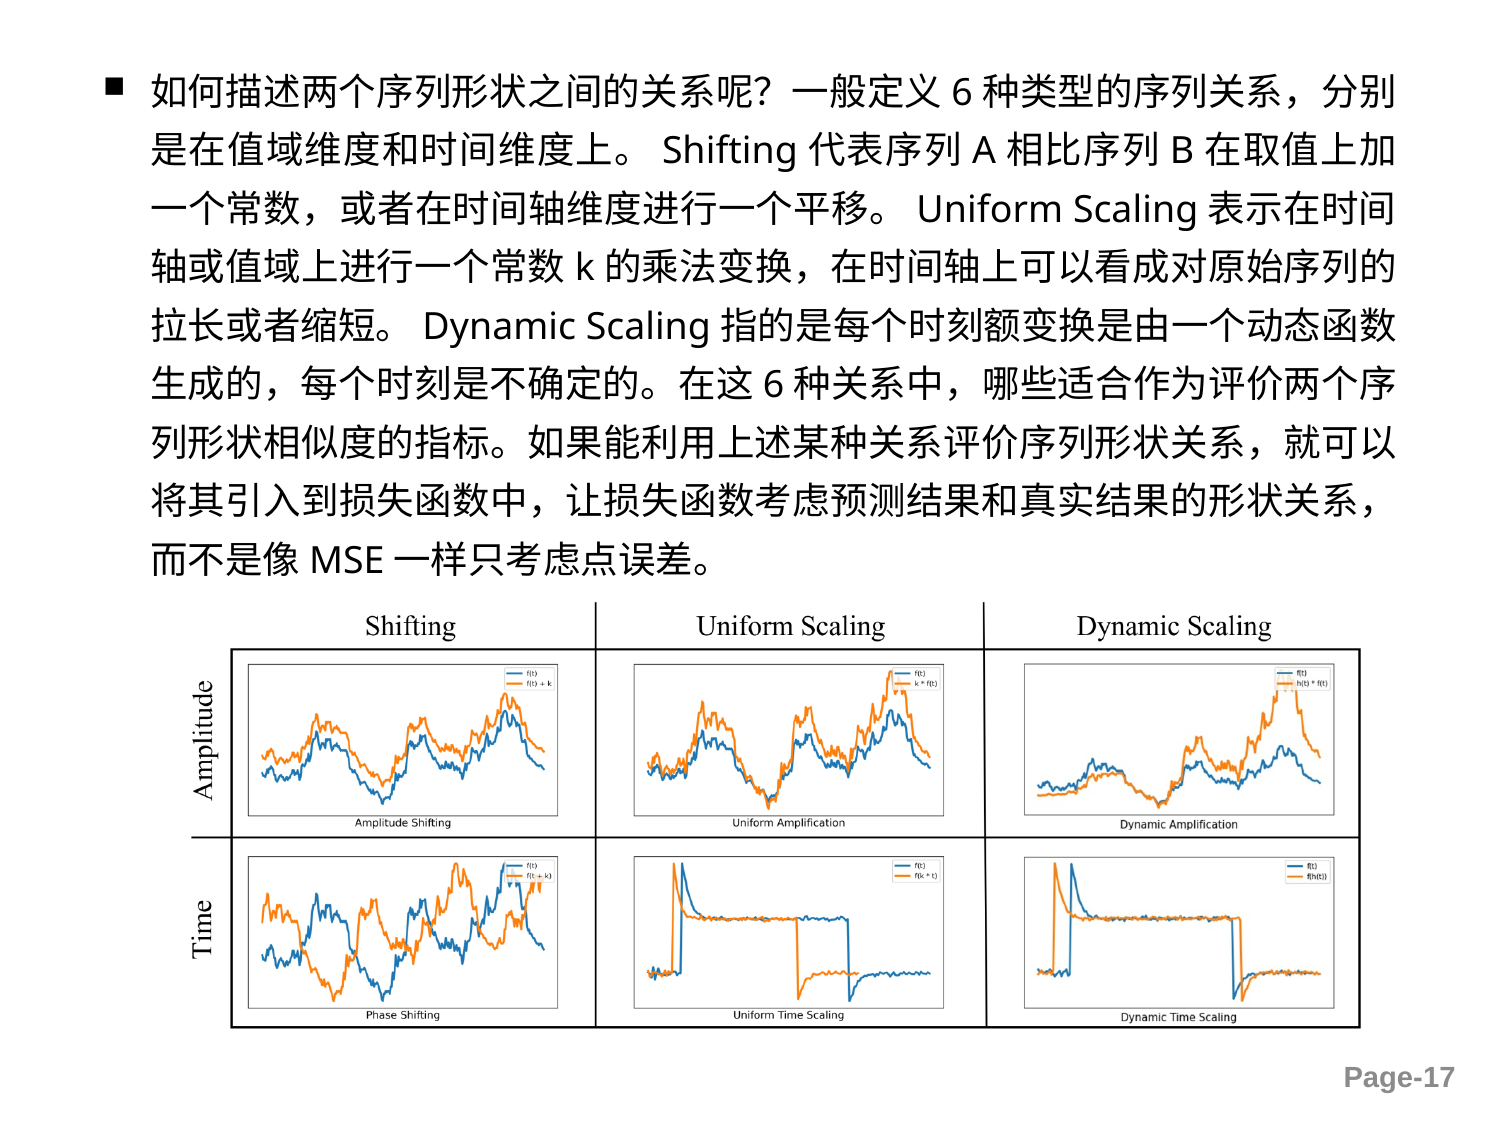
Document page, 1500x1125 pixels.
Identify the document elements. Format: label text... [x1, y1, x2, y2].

text_box 如何描述两个序列形状之间的关系呢？一般定义6种类型的序列关系，分别是在值域维度和时间维度上。Shifting代表序列A相比序列B在取值上加一个常数，或者在时间轴维度进行一个平移。Uniform Scaling表示在时间轴或值域上进行一个常数k的乘法变换，在时间轴上可以看成对原始序列的拉长或者缩短。Dynamic Scaling指的是每个时刻额变换是由一个动态函数生成的，每个时刻是不确定的。在这6种关系中，哪些适合作为评价两个序列形状相似度的指标。如果能利用上述某种关系评价序列形状关系，就可以将其引入到损失函数中，让损失函数考虑预测结果和真实结果的形状关系，而不是像MSE一样只考虑点误差。 [88, 47, 1412, 589]
slide_number Page- [1120, 1045, 1471, 1106]
picture [159, 587, 1377, 1051]
